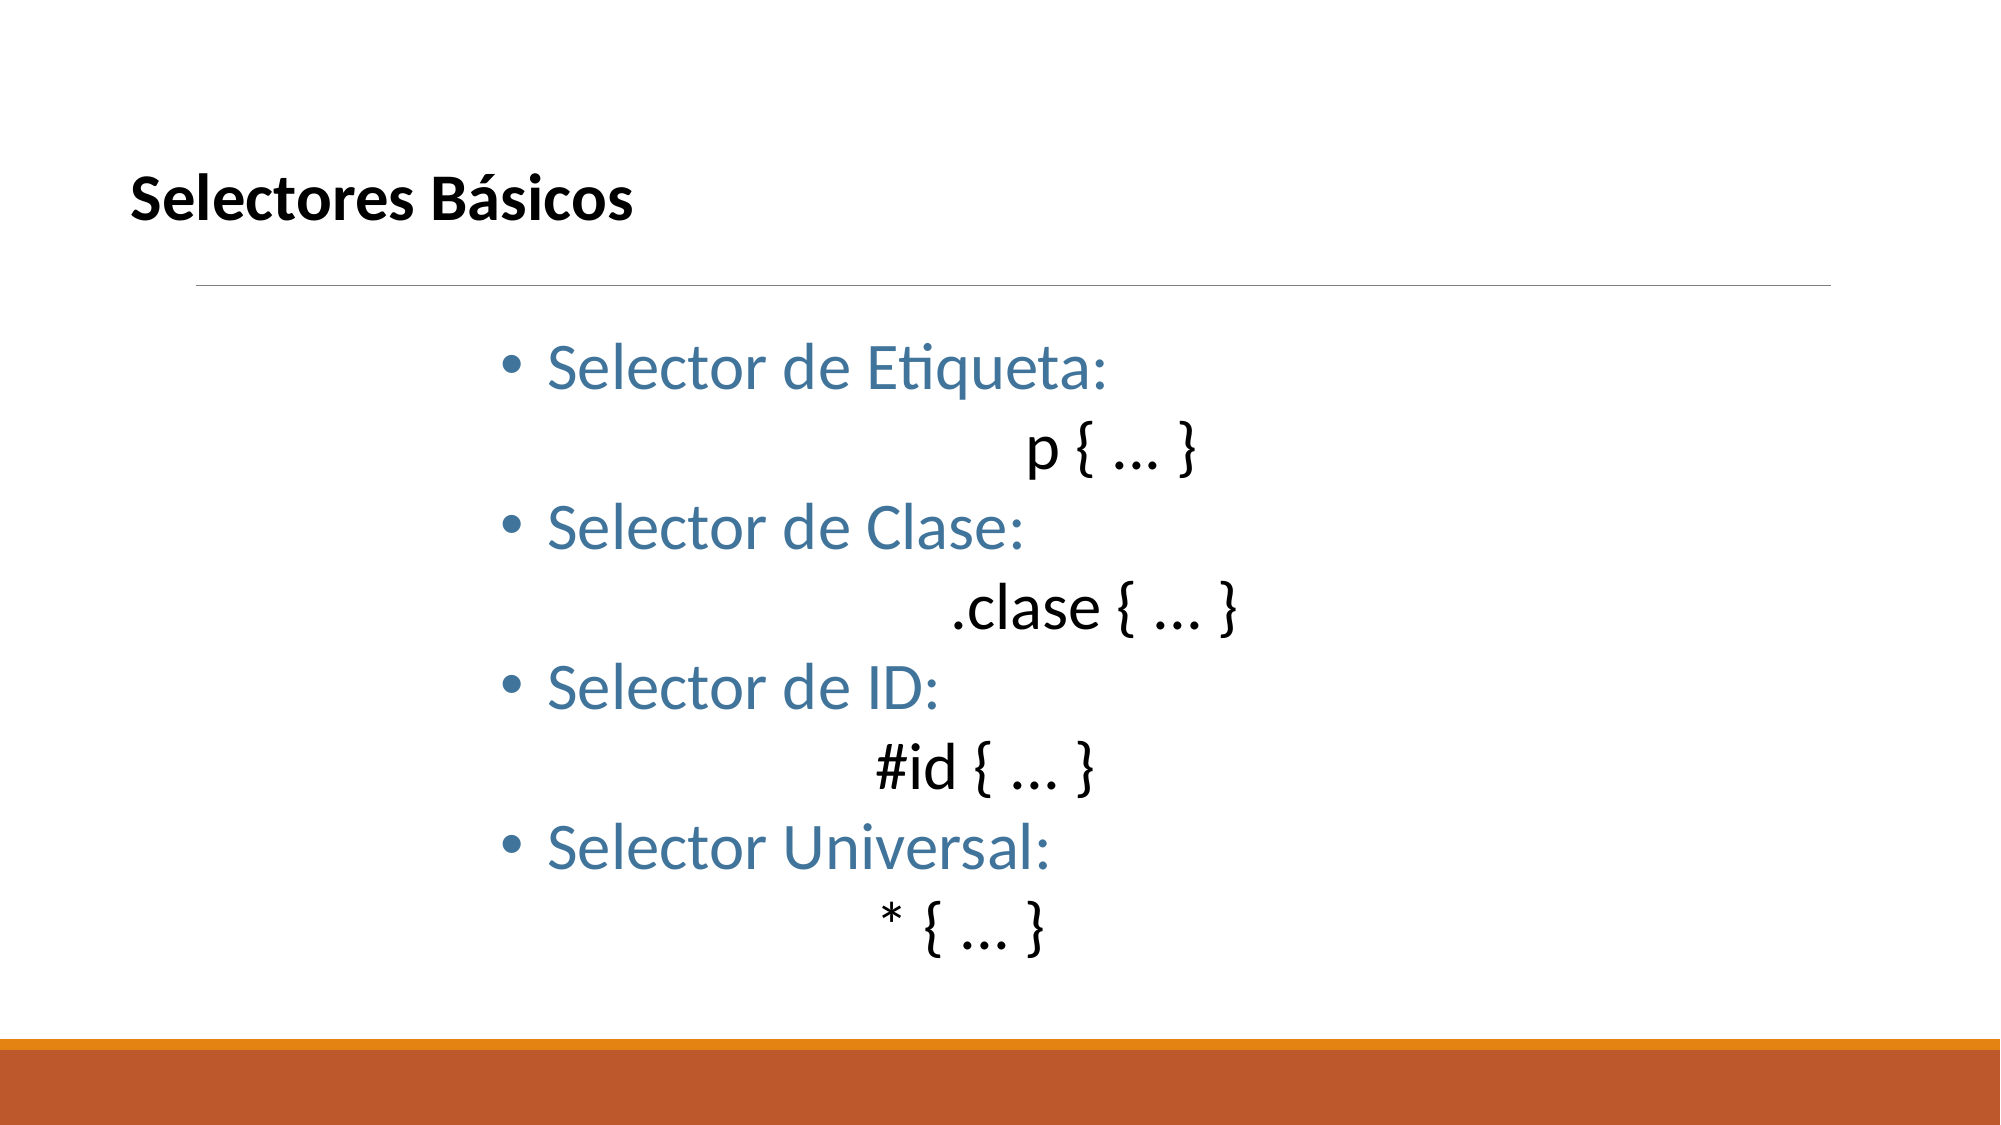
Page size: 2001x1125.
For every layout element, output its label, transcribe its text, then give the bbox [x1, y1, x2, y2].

text_box [0, 1051, 2000, 1125]
text_box Selector de Etiqueta: p { ... } Selector de Clase: .clase { ... } Selector de ID: #id { ... } Selector Universal: * { ... } [485, 315, 1422, 971]
text_box Selectores Básicos [115, 146, 1316, 242]
text_box [0, 1038, 2000, 1051]
